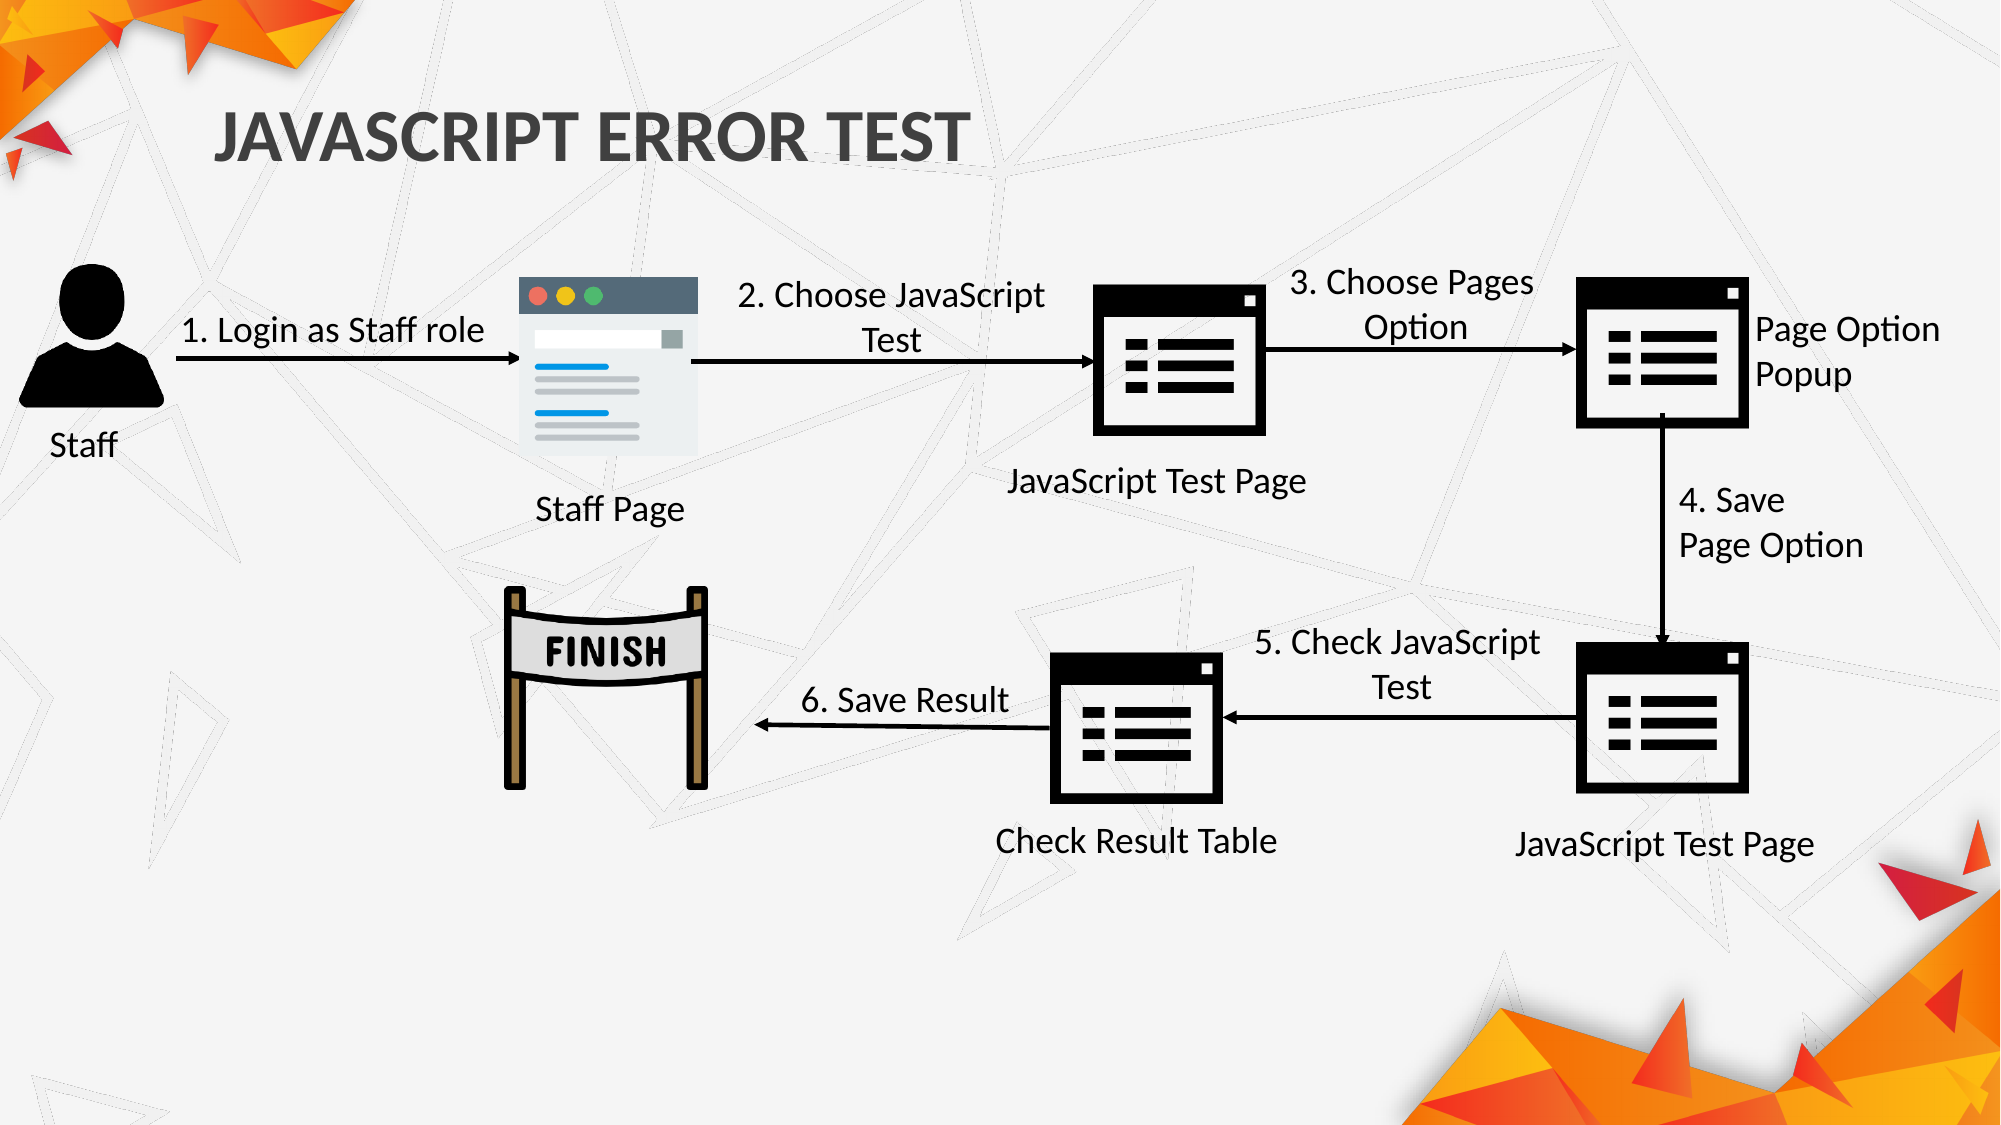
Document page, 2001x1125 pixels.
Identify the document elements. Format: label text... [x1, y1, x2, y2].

text_box Staff [34, 412, 134, 473]
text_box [754, 724, 1050, 729]
text_box Page Option Popup [1749, 296, 1965, 401]
text_box Check Result Table [980, 808, 1302, 869]
text_box 3. Choose Pages Option [1274, 350, 1559, 355]
text_box 3. Choose Pages Option [1274, 250, 1559, 349]
text_box 5. Check JavaScript Test [1239, 609, 1556, 715]
text_box 4. Save Page Option [1663, 467, 1880, 573]
text_box 2. Choose JavaScript Test [714, 263, 1070, 361]
text_box 6. Save Result [785, 667, 1025, 724]
text_box 2. Choose JavaScript Test [714, 362, 1070, 368]
text_box JavaScript Test Page [992, 448, 1323, 509]
picture [0, 0, 2001, 1125]
text_box 1. Login as Staff role [165, 297, 518, 358]
text_box Staff Page [520, 476, 709, 536]
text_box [196, 79, 991, 211]
